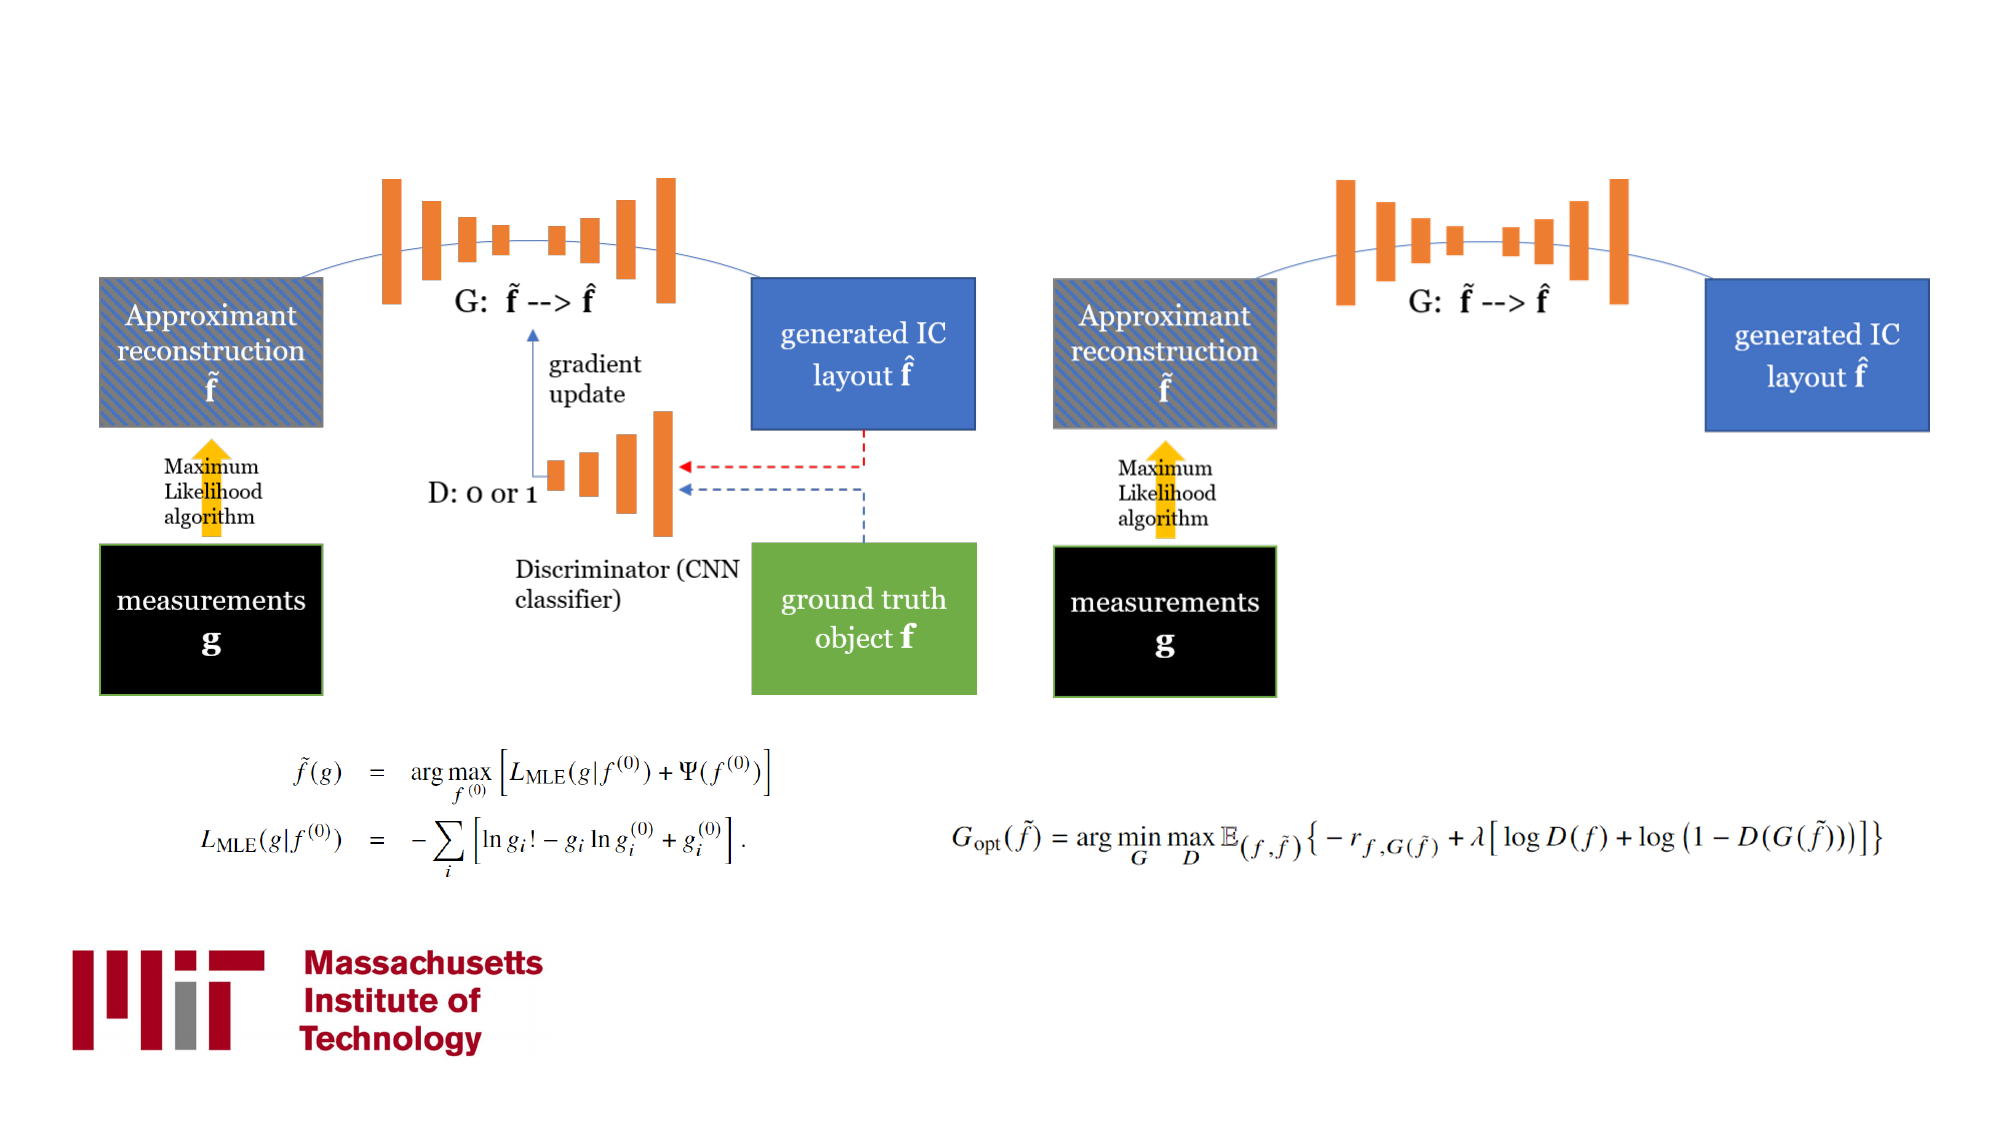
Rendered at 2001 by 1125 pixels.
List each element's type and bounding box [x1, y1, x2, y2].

picture [98, 178, 977, 696]
picture [920, 794, 1896, 877]
picture [176, 737, 785, 877]
picture [63, 942, 552, 1062]
picture [1052, 179, 1930, 698]
